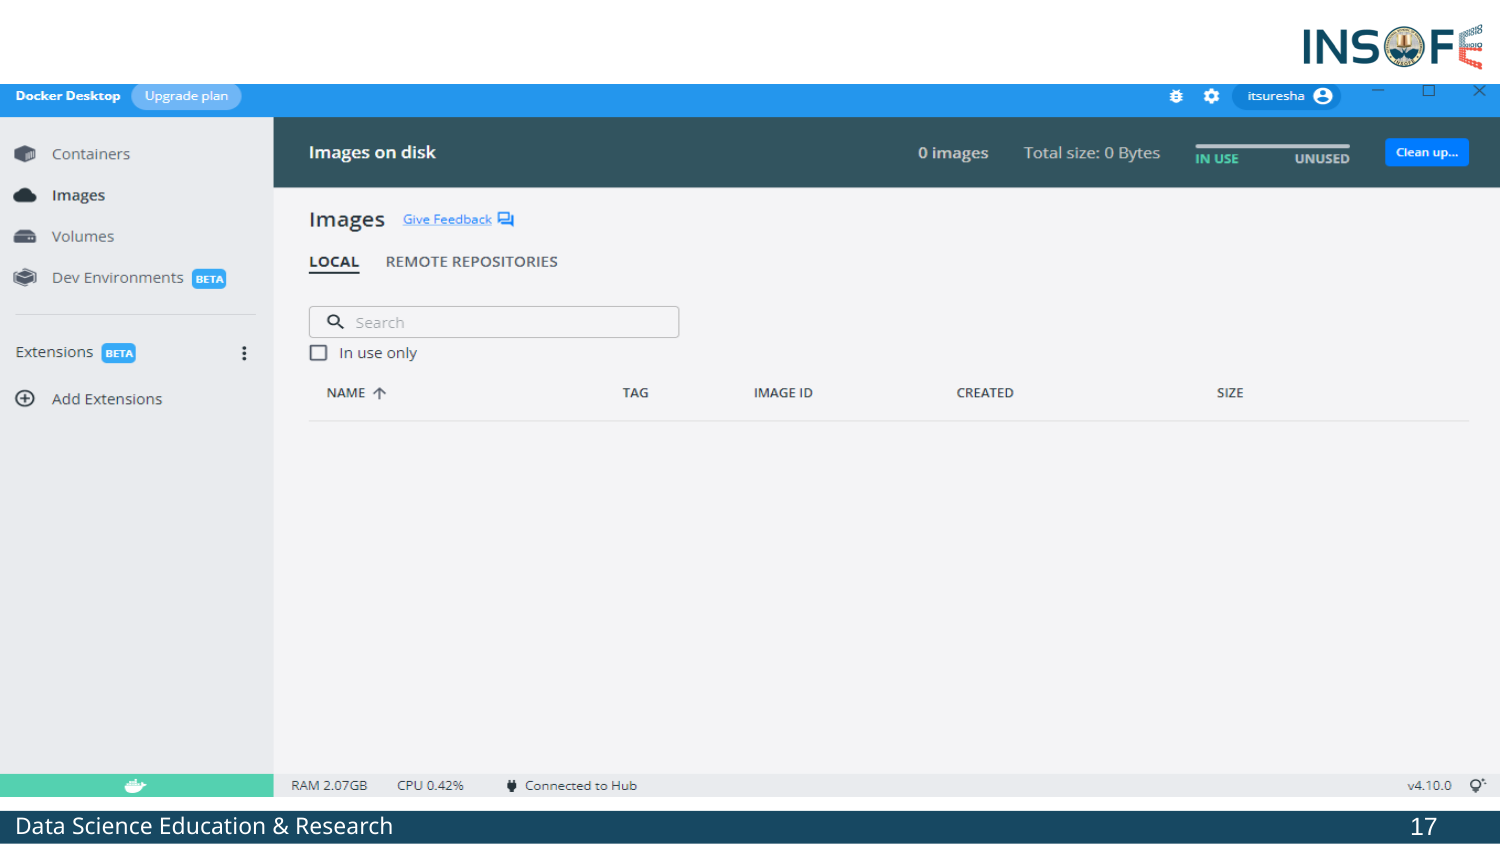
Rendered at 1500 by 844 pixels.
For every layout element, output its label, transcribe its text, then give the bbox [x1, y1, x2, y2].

footer Data Science Education & Research [12, 812, 404, 844]
picture [1303, 23, 1483, 70]
slide_number 17 [1403, 810, 1444, 843]
picture [0, 84, 1500, 798]
